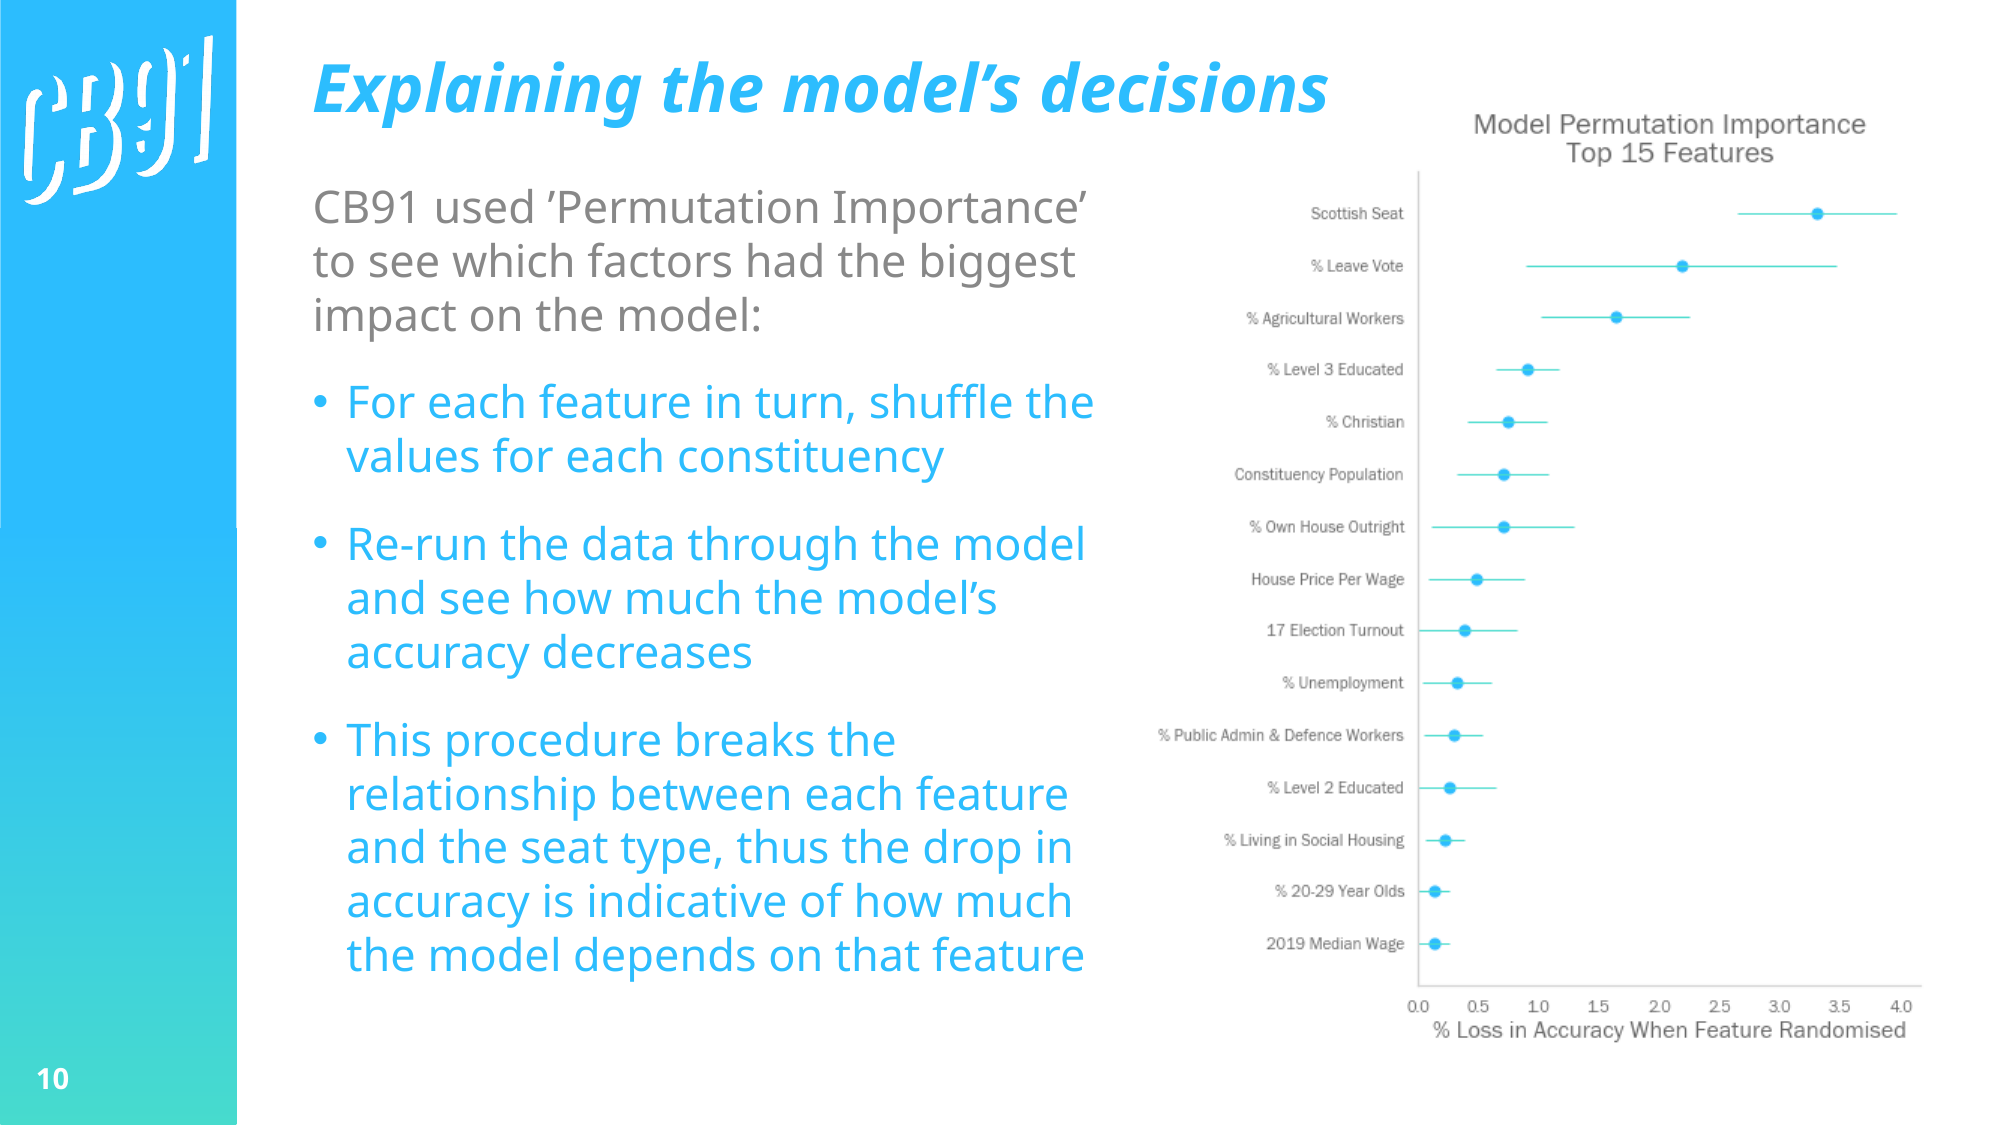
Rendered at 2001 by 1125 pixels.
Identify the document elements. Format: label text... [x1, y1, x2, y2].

title Explaining the model’s decisions [297, 47, 1940, 136]
picture [9, 10, 228, 229]
picture [1148, 104, 1940, 1053]
list CB91 used ’Permutation Importance’ to see which factors had the biggest impact on the model: For each feature in turn, shuffle the values for each constituency Re-run the data through the model and see how much the model’s accuracy decreases This procedure breaks the relationship between each feature and the seat type, thus the drop in accuracy is indicative of how much the model depends on that feature [297, 170, 1120, 1074]
slide_number 9 [10, 1052, 95, 1113]
